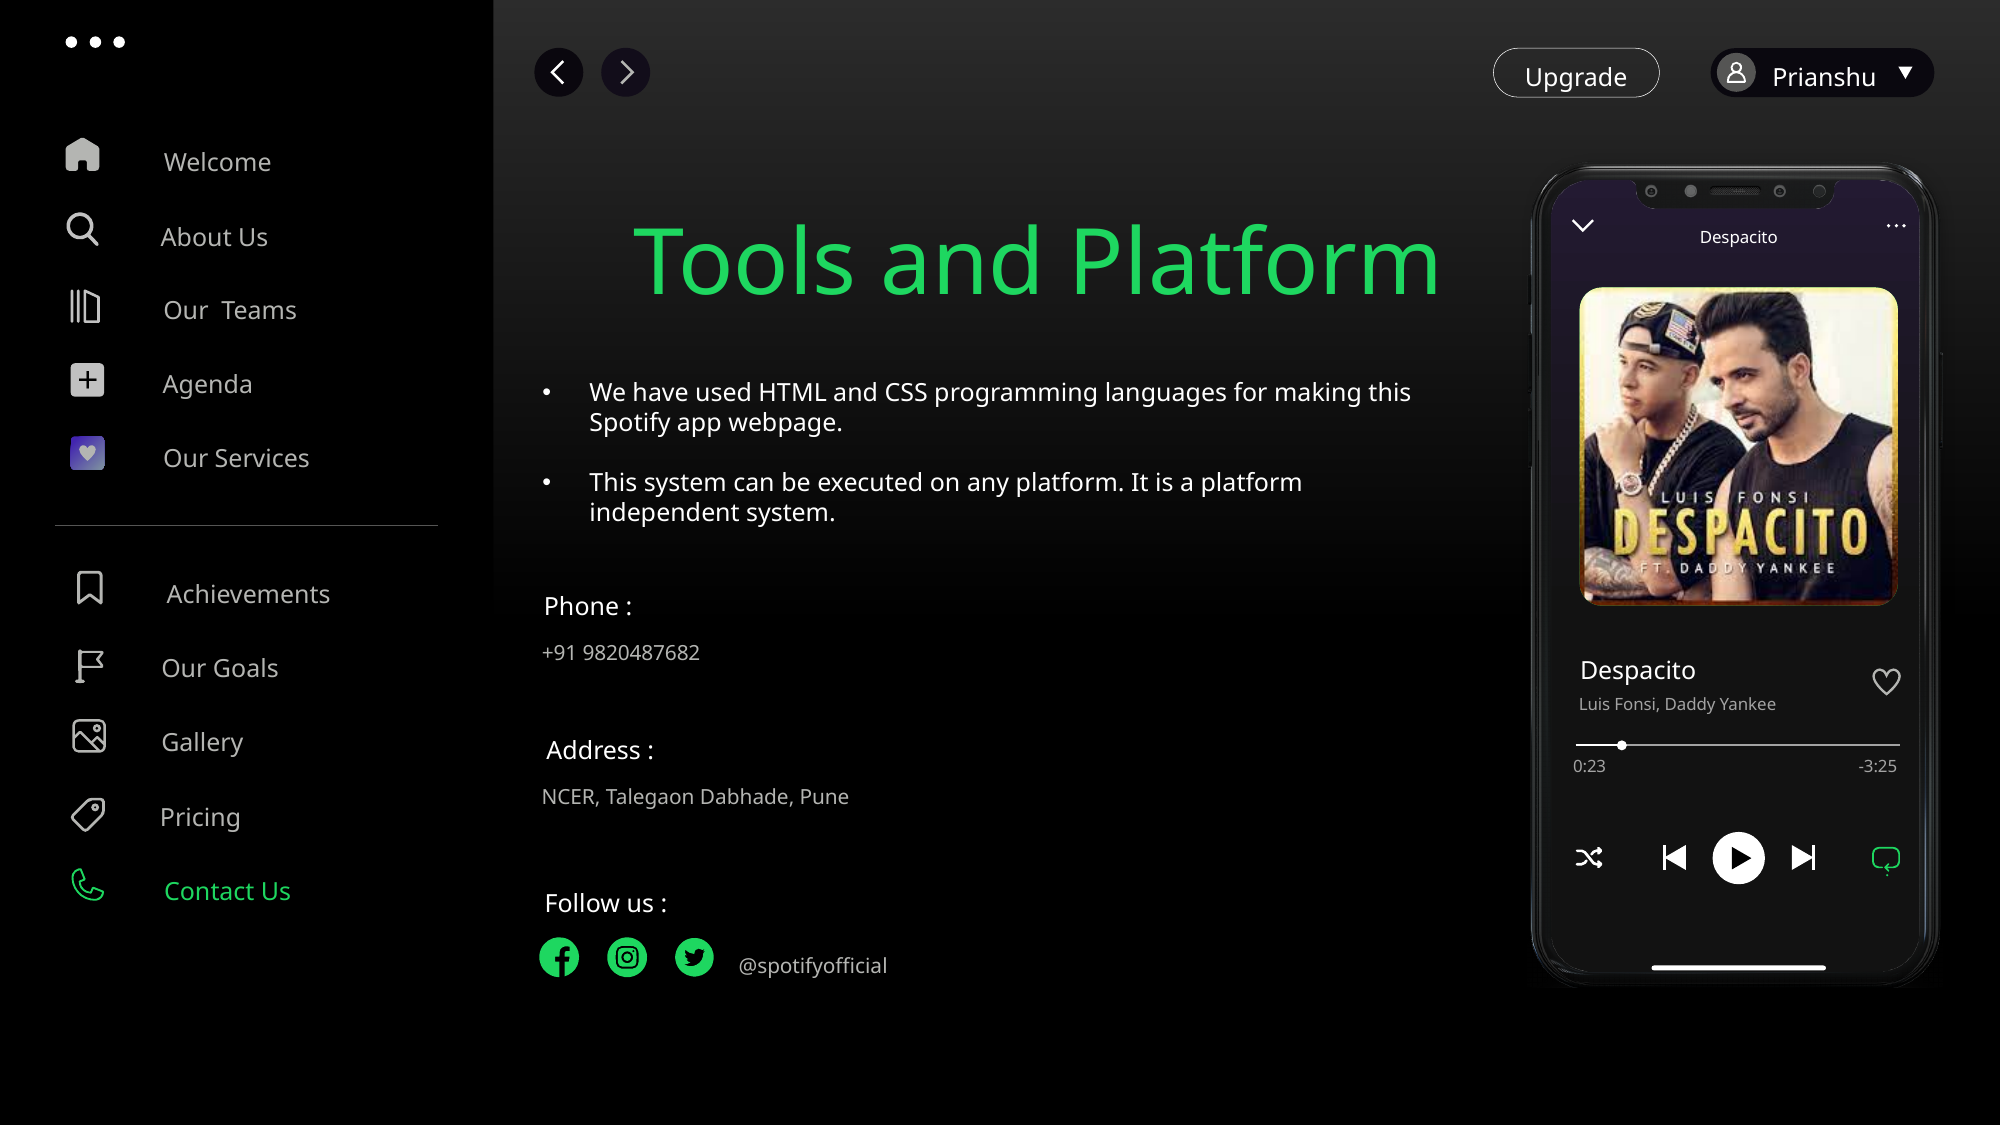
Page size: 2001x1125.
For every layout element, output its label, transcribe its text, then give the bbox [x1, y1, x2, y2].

text_box Prianshu [1757, 53, 1892, 99]
text_box Follow us : [529, 880, 683, 926]
picture [1527, 159, 1944, 988]
text_box Our Services [148, 434, 326, 480]
text_box Achievements [151, 570, 346, 616]
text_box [607, 937, 648, 978]
text_box [1726, 61, 1746, 83]
text_box Our Teams [148, 287, 313, 333]
text_box About Us [145, 213, 284, 259]
text_box [675, 937, 714, 977]
text_box Phone : [528, 594, 648, 628]
text_box [71, 868, 105, 901]
text_box Agenda [147, 361, 269, 406]
text_box [66, 212, 99, 246]
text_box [72, 719, 106, 753]
text_box We have used HTML and CSS programming languages for making this Spotify app webpage. This system can be executed on any platform. It is a platform independent system. [527, 369, 1457, 594]
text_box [534, 47, 584, 97]
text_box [70, 289, 100, 324]
text_box Welcome [149, 138, 287, 184]
text_box [1715, 51, 1757, 93]
text_box [77, 570, 103, 605]
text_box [601, 47, 651, 97]
text_box [1709, 47, 1936, 99]
text_box [74, 649, 104, 684]
text_box Address : [531, 726, 670, 772]
text_box @spotifyofficial [723, 932, 941, 985]
text_box [1896, 65, 1915, 82]
text_box [65, 137, 100, 171]
text_box Contact Us [149, 867, 307, 913]
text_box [70, 436, 105, 470]
text_box NCER, Talegaon Dabhade, Pune [526, 764, 1022, 817]
text_box [0, 0, 494, 1125]
text_box Tools and Platform [619, 195, 1483, 321]
text_box Our Goals [146, 645, 301, 690]
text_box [65, 36, 125, 48]
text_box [70, 797, 105, 832]
text_box Gallery [146, 719, 259, 764]
text_box [539, 937, 580, 978]
text_box Pricing [145, 793, 257, 839]
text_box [70, 363, 105, 397]
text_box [1493, 48, 1660, 100]
text_box +91 9820487682 [527, 620, 893, 673]
